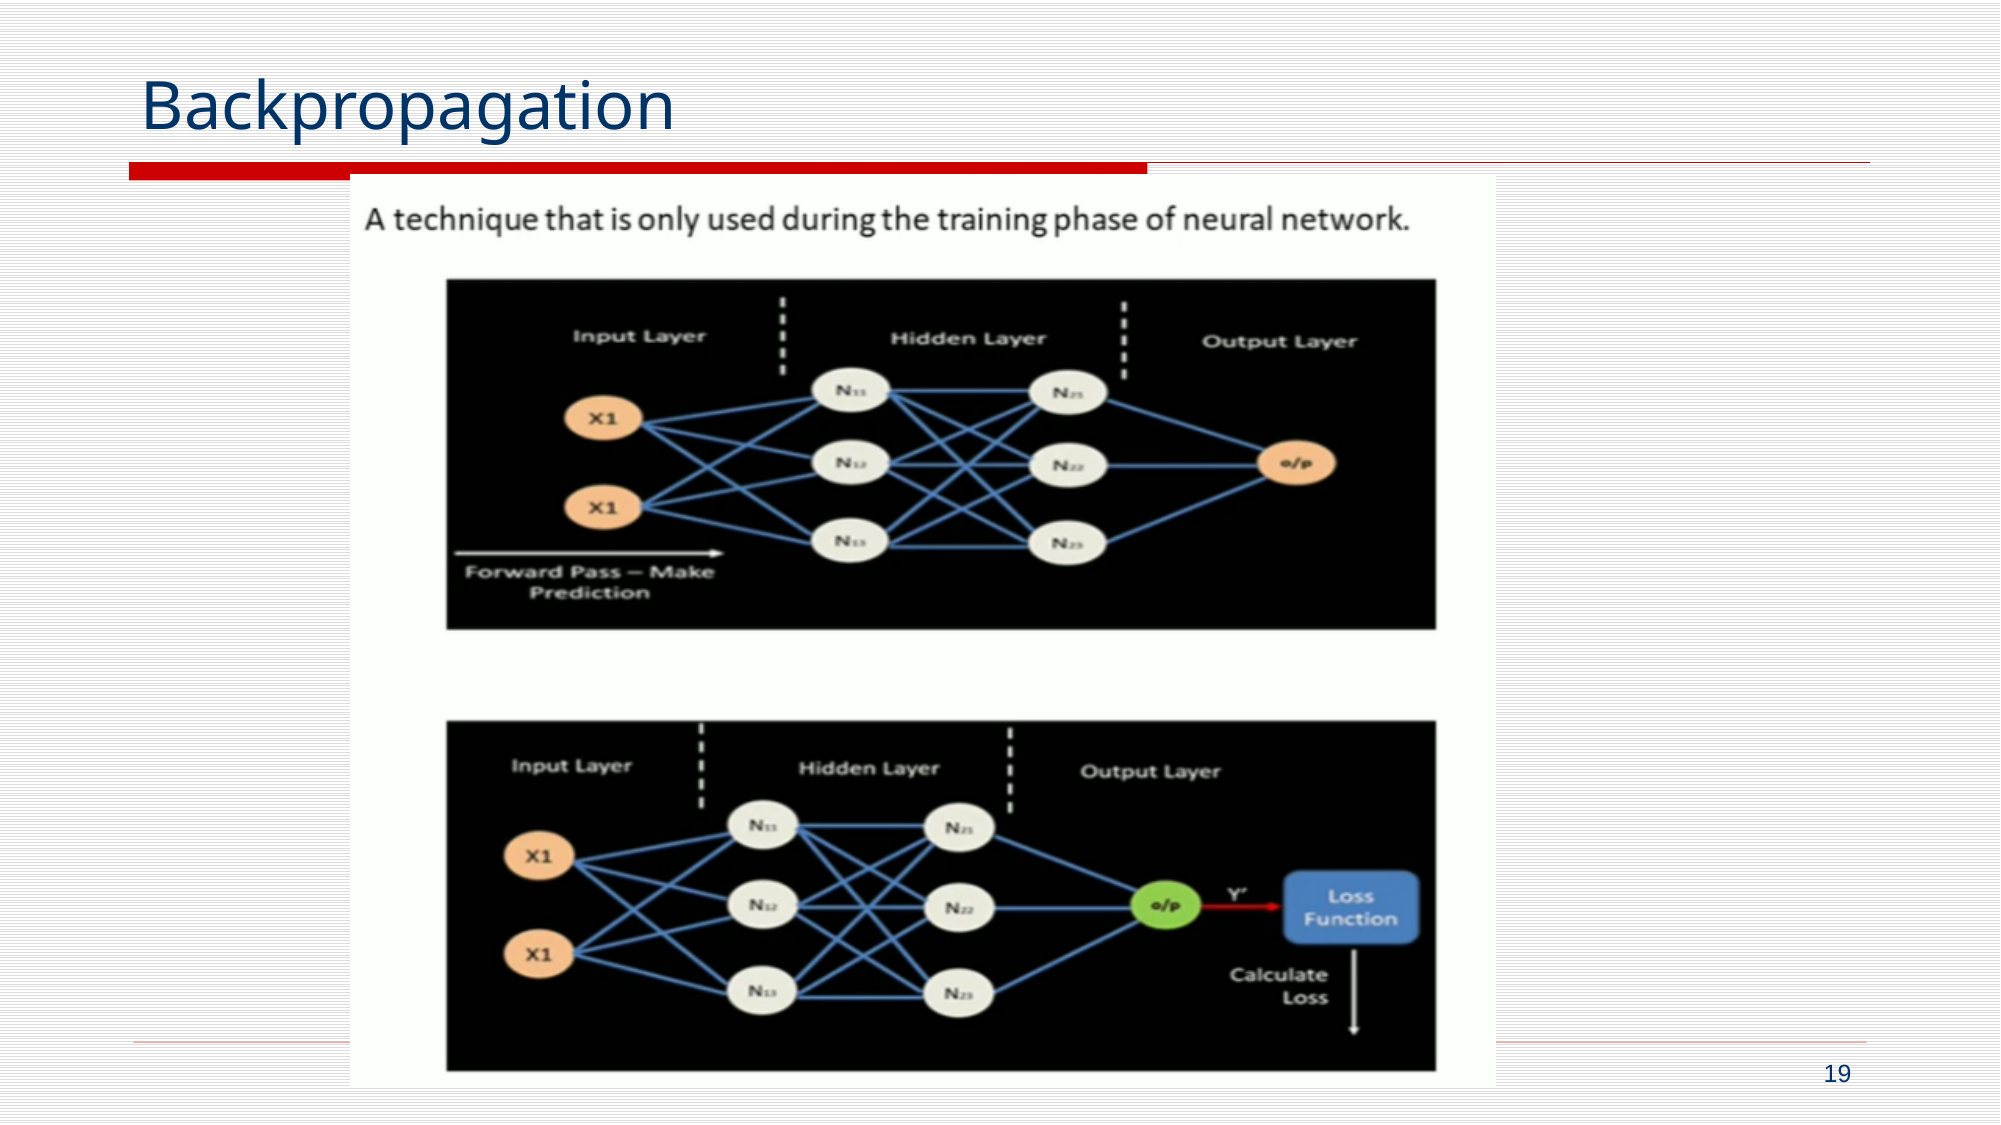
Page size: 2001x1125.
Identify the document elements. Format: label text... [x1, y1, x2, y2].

picture [349, 174, 1496, 1088]
title Backpropagation [125, 24, 1876, 150]
slide_number 19 [1433, 1049, 1867, 1103]
